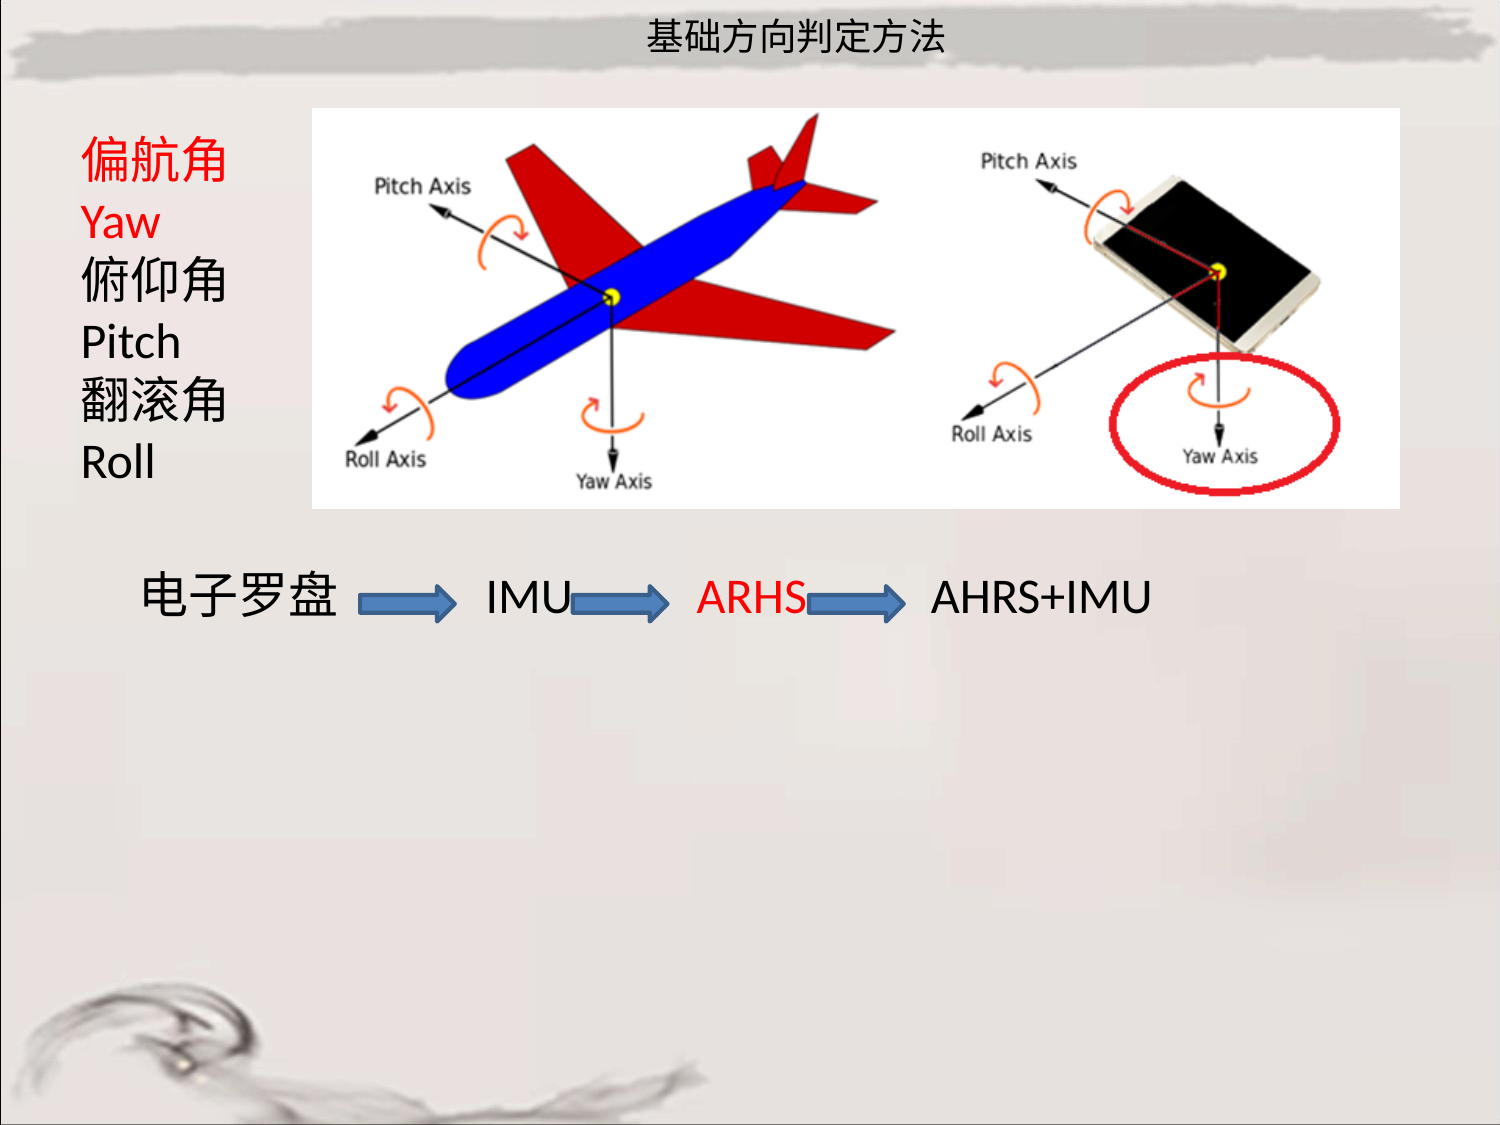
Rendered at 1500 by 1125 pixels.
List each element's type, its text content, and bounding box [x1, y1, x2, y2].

picture [0, 0, 1500, 1125]
text_box [806, 584, 906, 624]
text_box [358, 584, 457, 624]
text_box 偏航角Yaw 俯仰角Pitch 翻滚角Roll [65, 121, 255, 497]
text_box 基础方向判定方法 [631, 5, 1010, 66]
text_box [570, 584, 670, 624]
